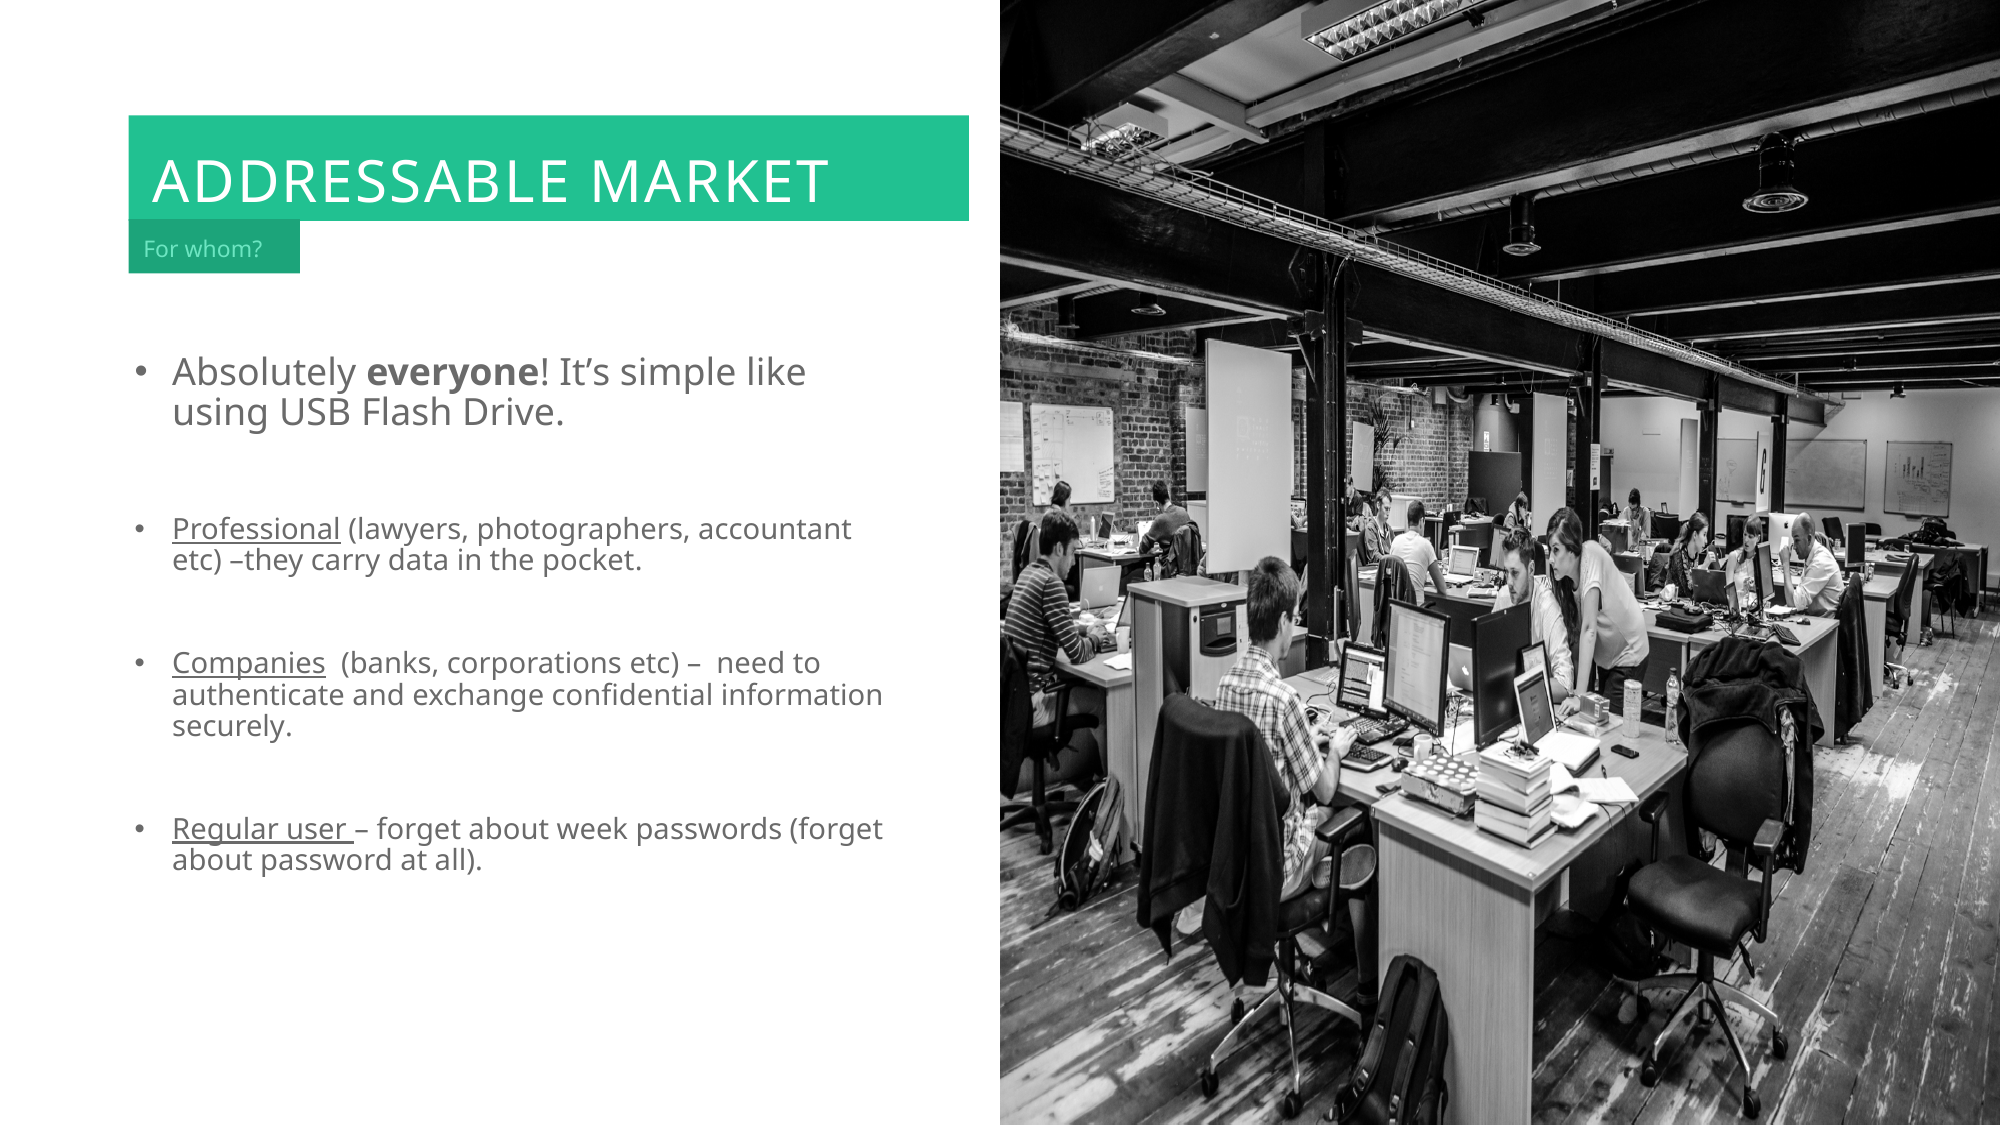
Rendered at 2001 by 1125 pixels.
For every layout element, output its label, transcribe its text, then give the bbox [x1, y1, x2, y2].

list Absolutely everyone! It’s simple like using USB Flash Drive. Professional (lawyers, photographers, accountant etc) –they carry data in the pocket. Companies (banks, corporations etc) – need to authenticate and exchange confidential information securely. Regular user – forget about week passwords (forget about password at all). [44, 321, 910, 979]
picture [1000, 0, 2000, 1125]
list ADDRESSABLE MARKET [128, 115, 969, 221]
list For whom? [128, 219, 300, 274]
